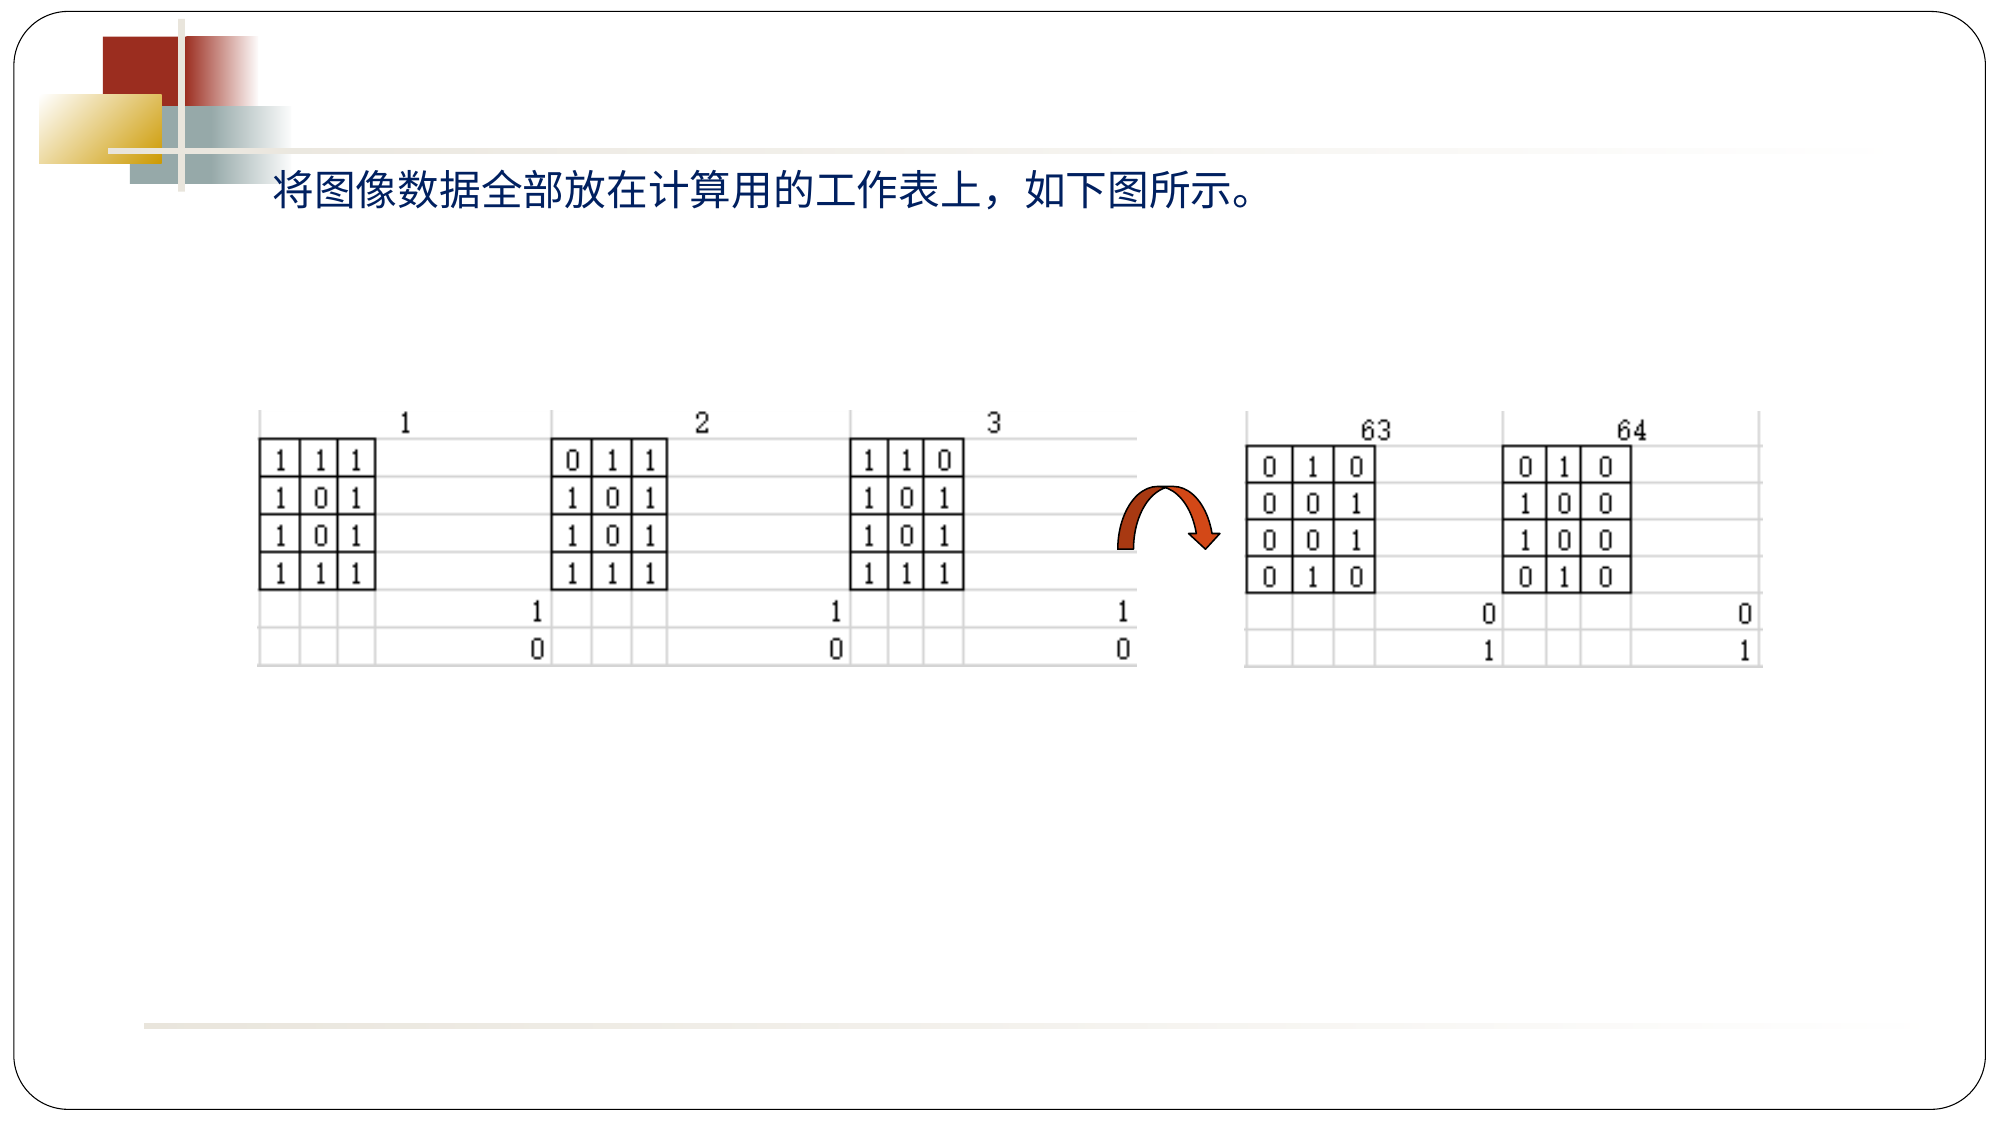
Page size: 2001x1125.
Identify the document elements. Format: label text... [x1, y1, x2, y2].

picture [257, 410, 1137, 668]
picture [1243, 411, 1764, 669]
text_box [1141, 486, 1220, 550]
text_box 将图像数据全部放在计算用的工作表上，如下图所示。 [257, 156, 1986, 221]
